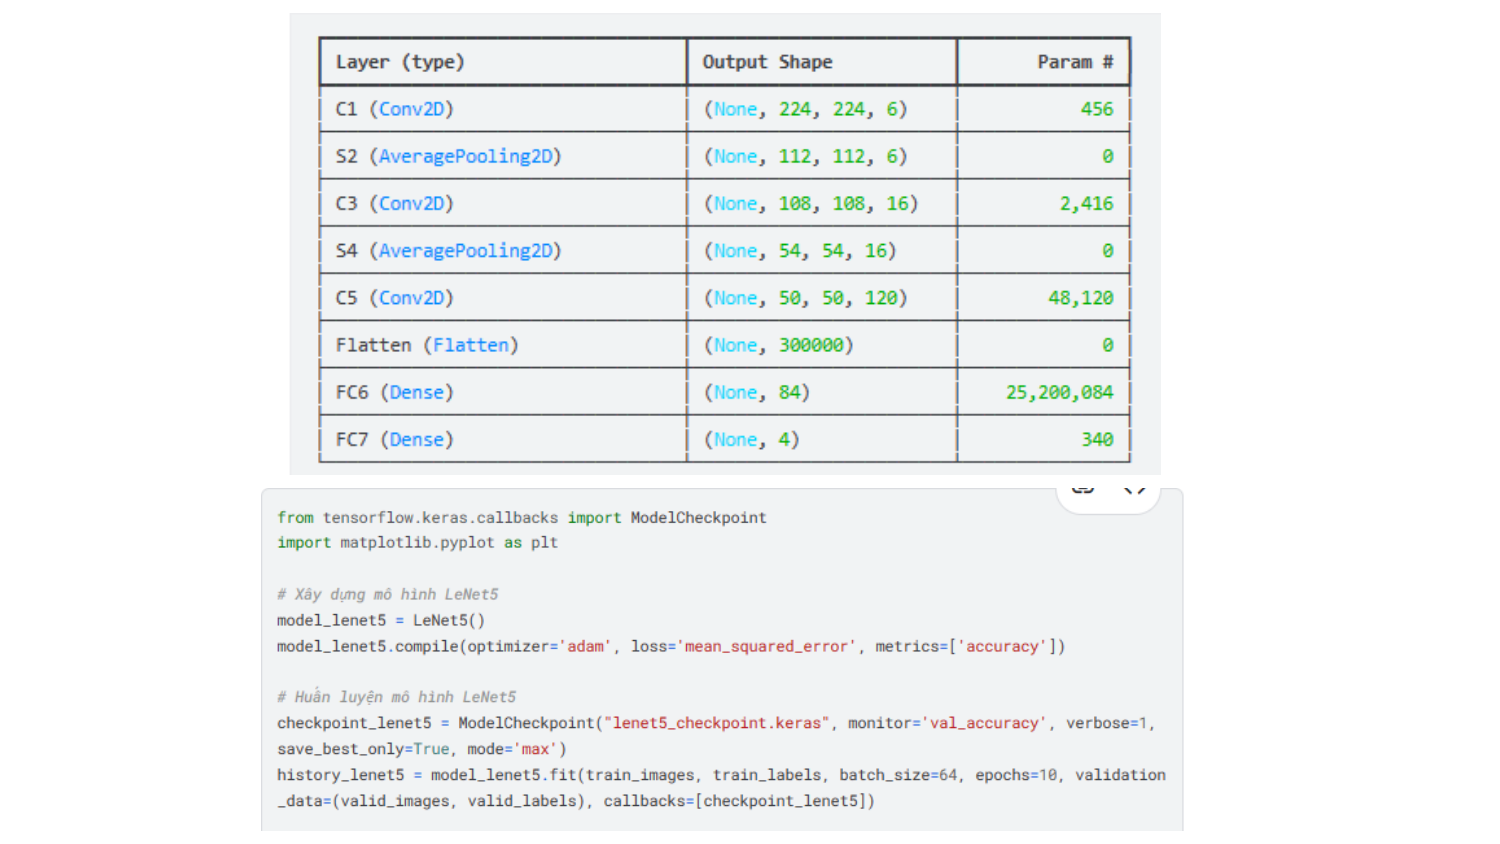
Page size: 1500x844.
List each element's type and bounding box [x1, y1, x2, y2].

picture [261, 488, 1185, 831]
picture [284, 13, 1162, 476]
